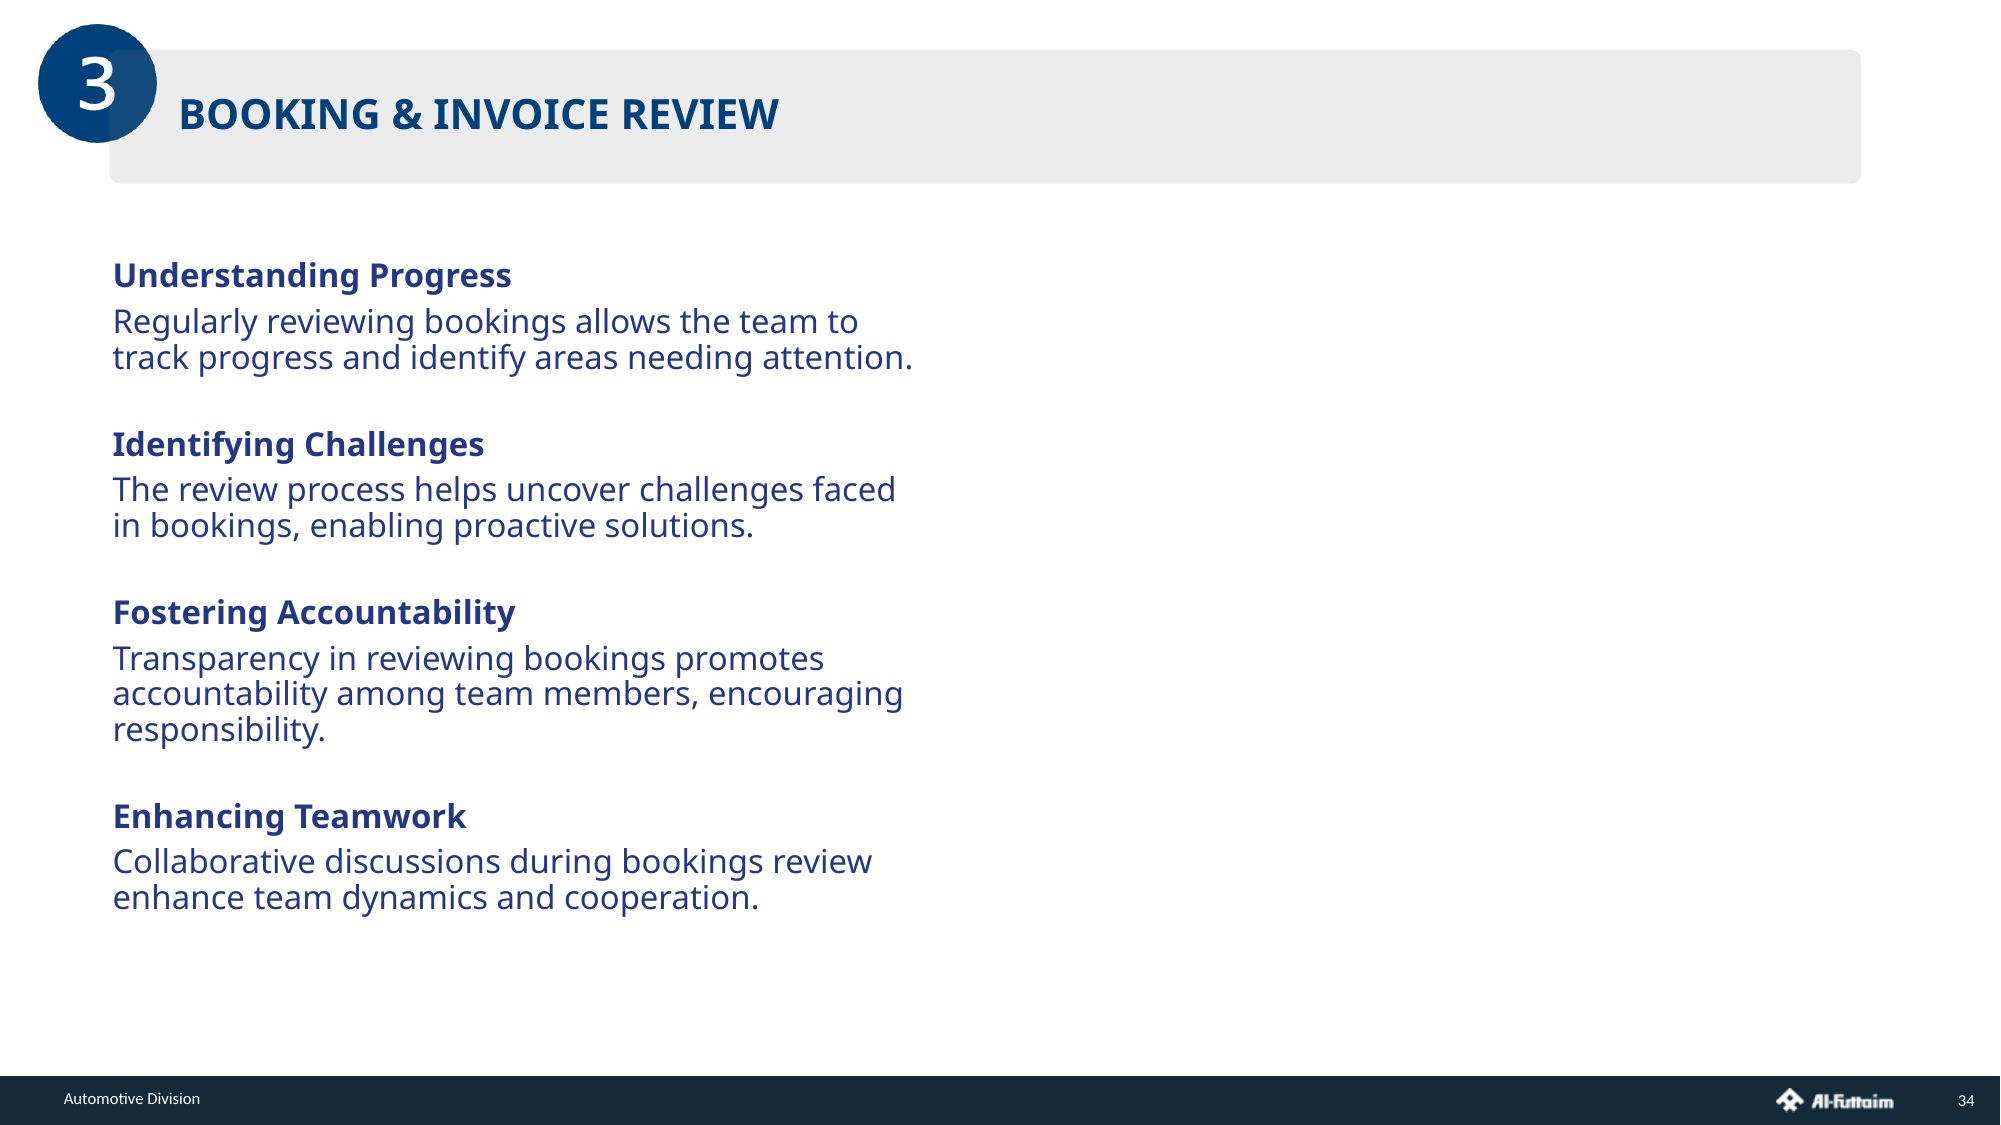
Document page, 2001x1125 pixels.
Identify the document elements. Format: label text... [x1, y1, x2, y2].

text_box BOOKING & INVOICE REVIEW [172, 83, 882, 144]
text_box Understanding Progress Regularly reviewing bookings allows the team to track progress and identify areas needing attention. Identifying Challenges The review process helps uncover challenges faced in bookings, enabling proactive solutions. Fostering Accountability Transparency in reviewing bookings promotes accountability among team members, encouraging responsibility. Enhancing Teamwork Collaborative discussions during bookings review enhance team dynamics and cooperation. [97, 251, 933, 966]
text_box [108, 48, 1863, 185]
picture [21, 7, 172, 159]
